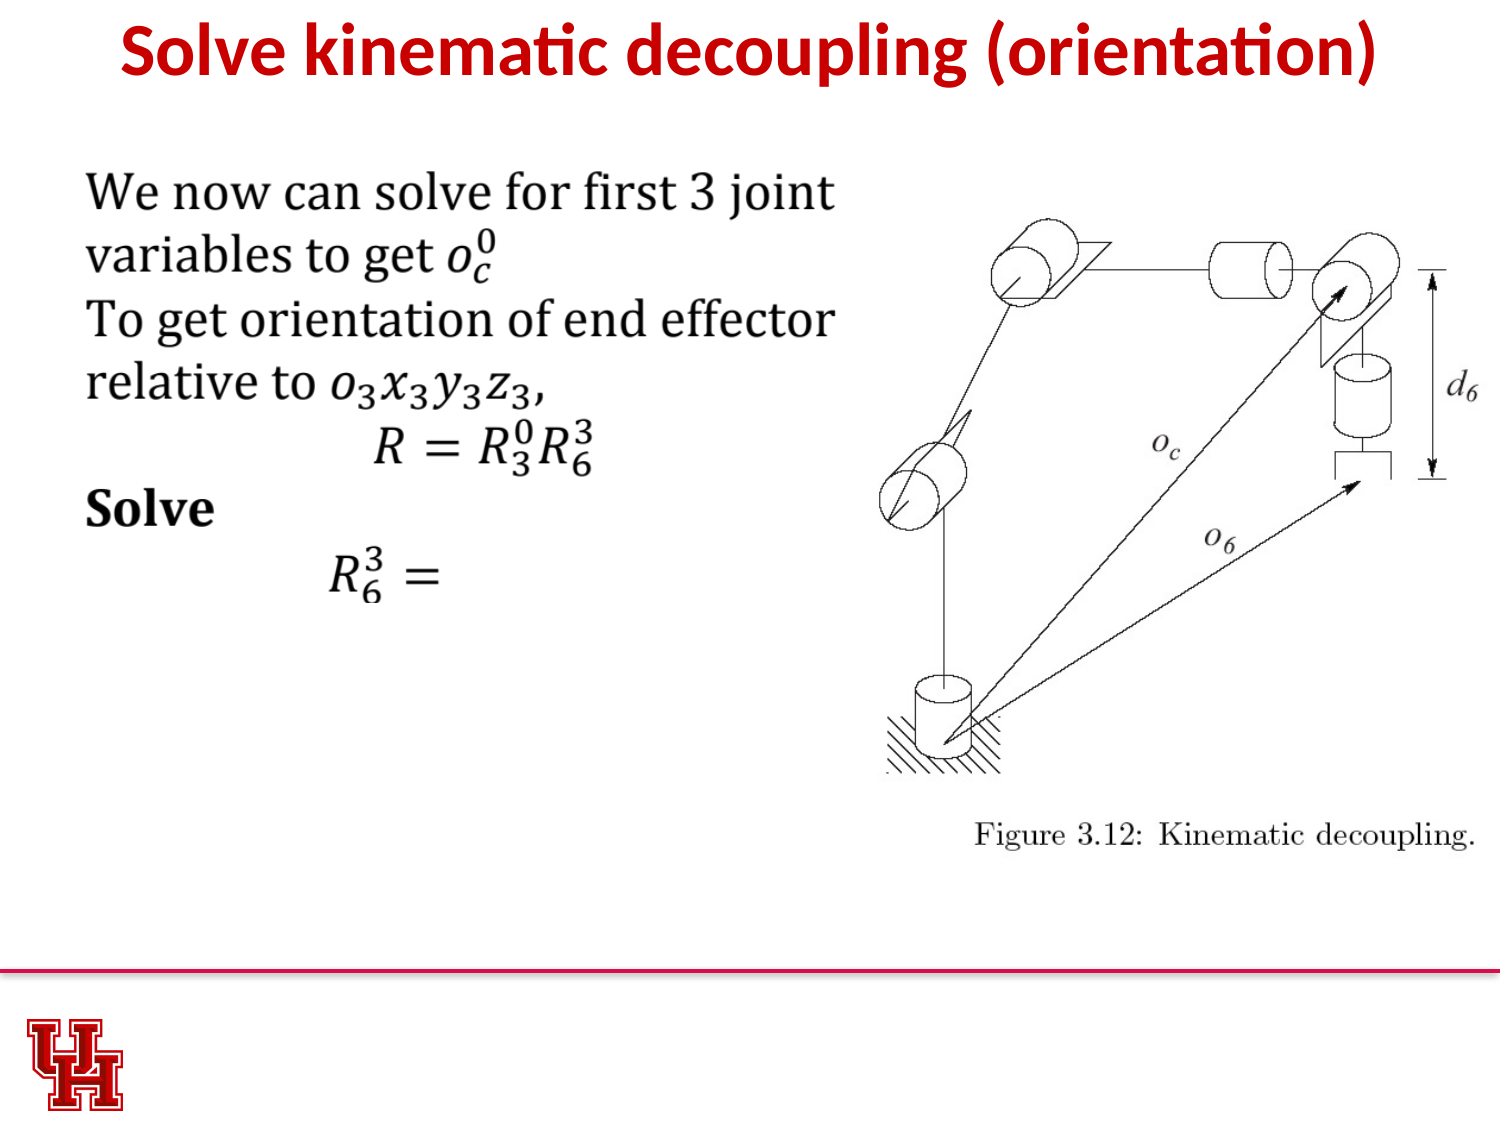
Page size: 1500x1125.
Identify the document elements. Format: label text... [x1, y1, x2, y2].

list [85, 159, 883, 603]
picture [859, 210, 1500, 864]
title Solve kinematic decoupling (orientation) [0, 0, 1500, 121]
picture [27, 1019, 123, 1111]
